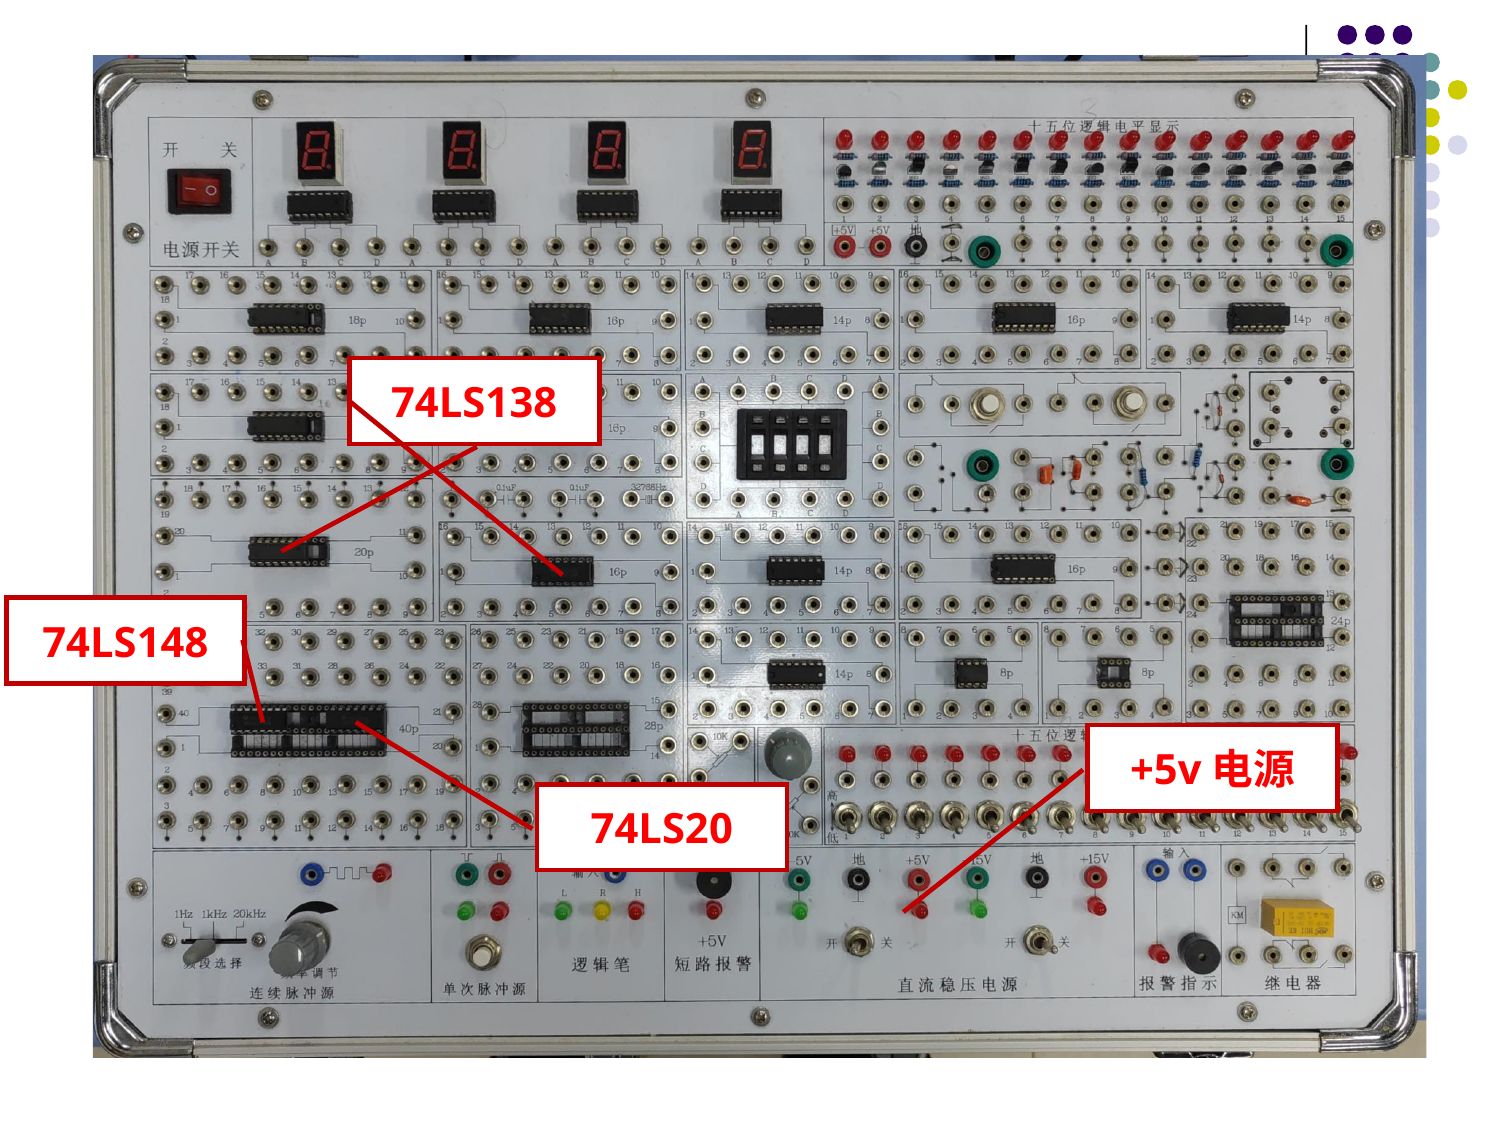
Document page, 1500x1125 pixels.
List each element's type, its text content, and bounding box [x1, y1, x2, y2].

text_box 74LS148 [6, 597, 92, 684]
picture [92, 55, 1427, 1058]
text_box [474, 443, 563, 575]
